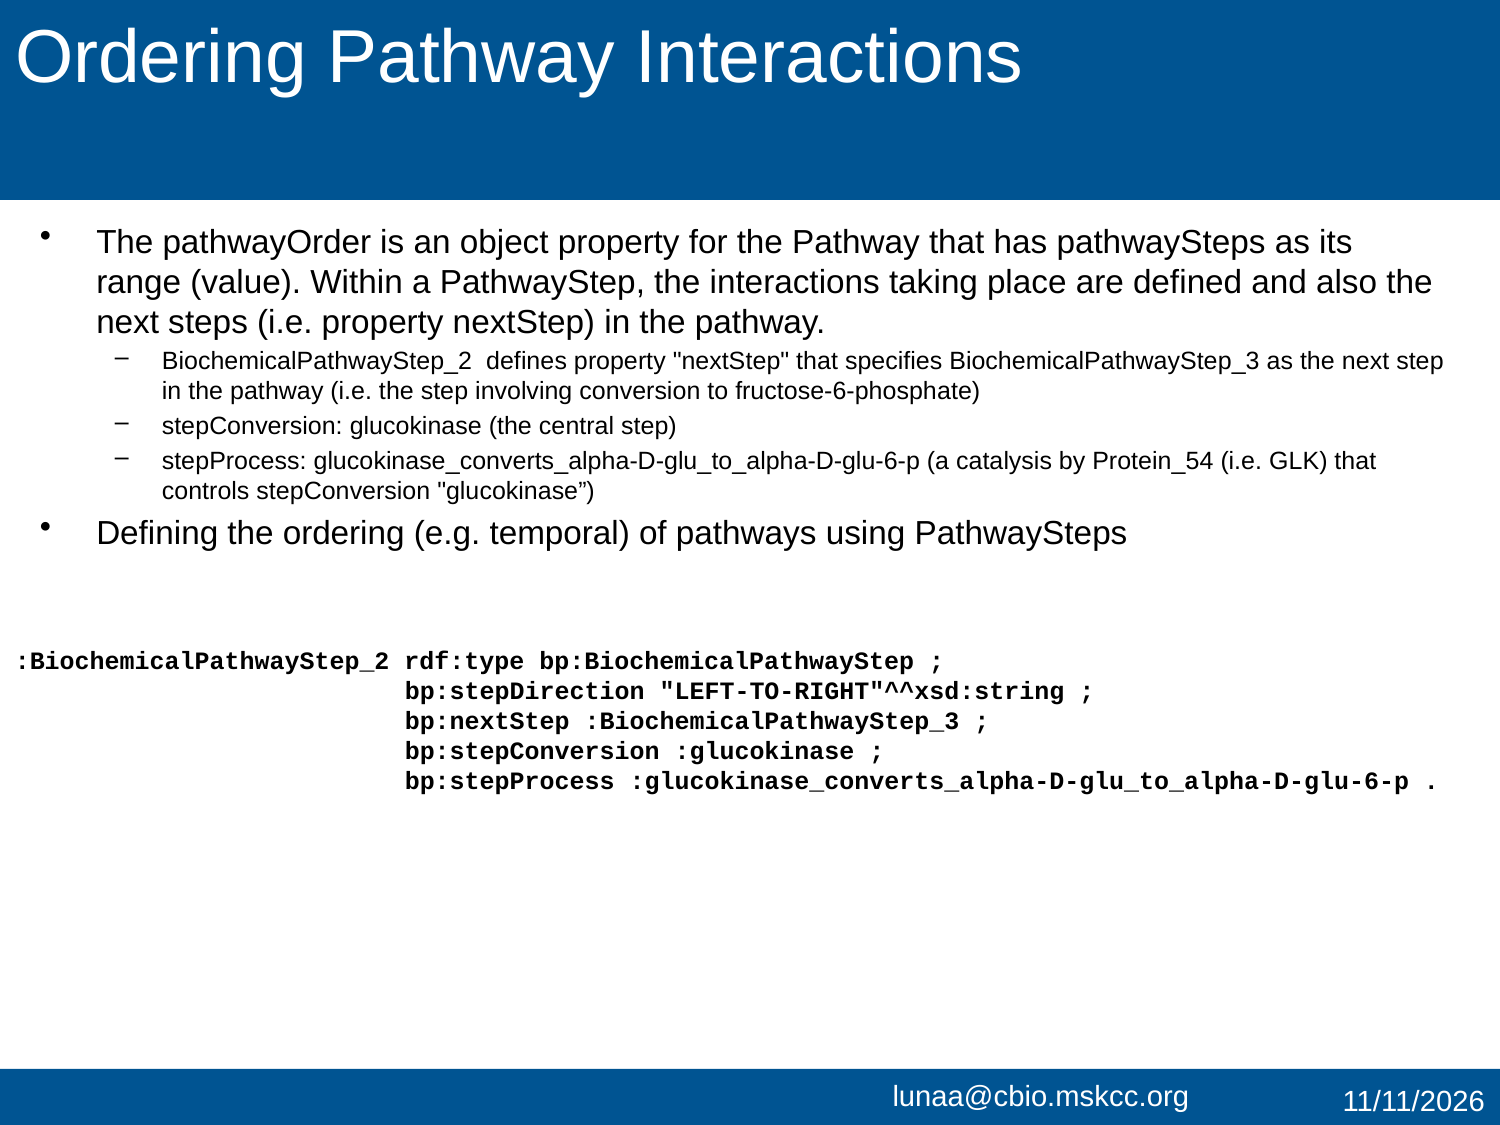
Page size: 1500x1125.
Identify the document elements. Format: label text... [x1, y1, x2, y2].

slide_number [1187, 1049, 1500, 1125]
text_box The pathwayOrder is an object property for the Pathway that has pathwaySteps as its range (value). Within a PathwayStep, the interactions taking place are defined and also the next steps (i.e. property nextStep) in the pathway. BiochemicalPathwayStep_2 defines property "nextStep" that specifies BiochemicalPathwayStep_3 as the next step in the pathway (i.e. the step involving conversion to fructose-6-phosphate) stepConversion: glucokinase (the central step) stepProcess: glucokinase_converts_alpha-D-glu_to_alpha-D-glu-6-p (a catalysis by Protein_54 (i.e. GLK) that controls stepConversion "glucokinase”) Defining the ordering (e.g. temporal) of pathways using PathwaySteps [24, 212, 1463, 613]
title Ordering Pathway Interactions [0, 0, 1500, 188]
text_box :BiochemicalPathwayStep_2 rdf:type bp:BiochemicalPathwayStep ; bp:stepDirection "LEFT-TO-RIGHT"^^xsd:string ; bp:nextStep :BiochemicalPathwayStep_3 ; bp:stepConversion :glucokinase ; bp:stepProcess :glucokinase_converts_alpha-D-glu_to_alpha-D-glu-6-p . [0, 637, 1500, 802]
